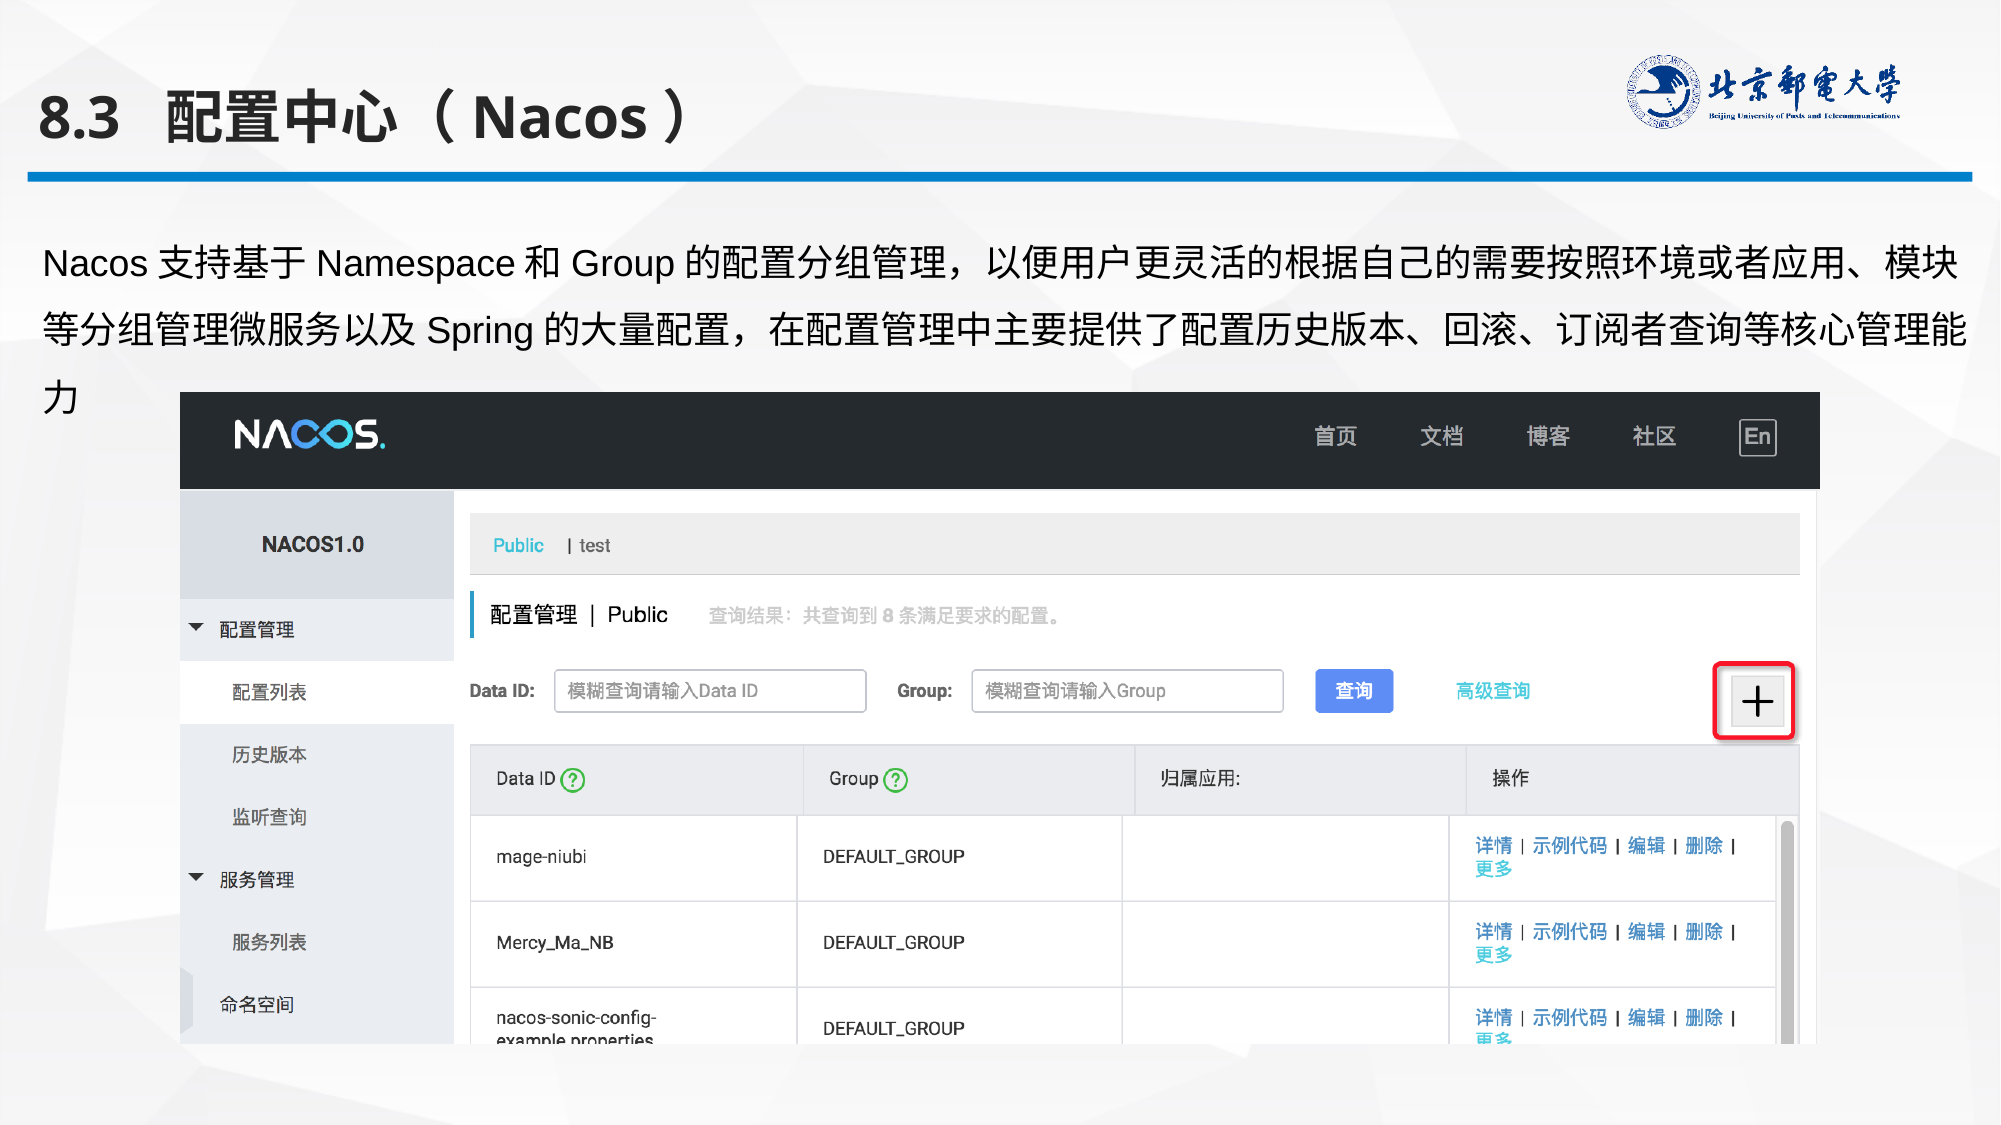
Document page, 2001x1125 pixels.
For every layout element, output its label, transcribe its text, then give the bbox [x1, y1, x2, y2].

text_box [26, 171, 1973, 183]
text_box Nacos支持基于Namespace和Group的配置分组管理，以便用户更灵活的根据自己的需要按照环境或者应用、模块等分组管理微服务以及Spring的大量配置，在配置管理中主要提供了配置历史版本、回滚、订阅者查询等核心管理能力 [27, 209, 2000, 427]
text_box 8.3 配置中心（Nacos） [23, 73, 1083, 158]
picture [0, 0, 2000, 1125]
